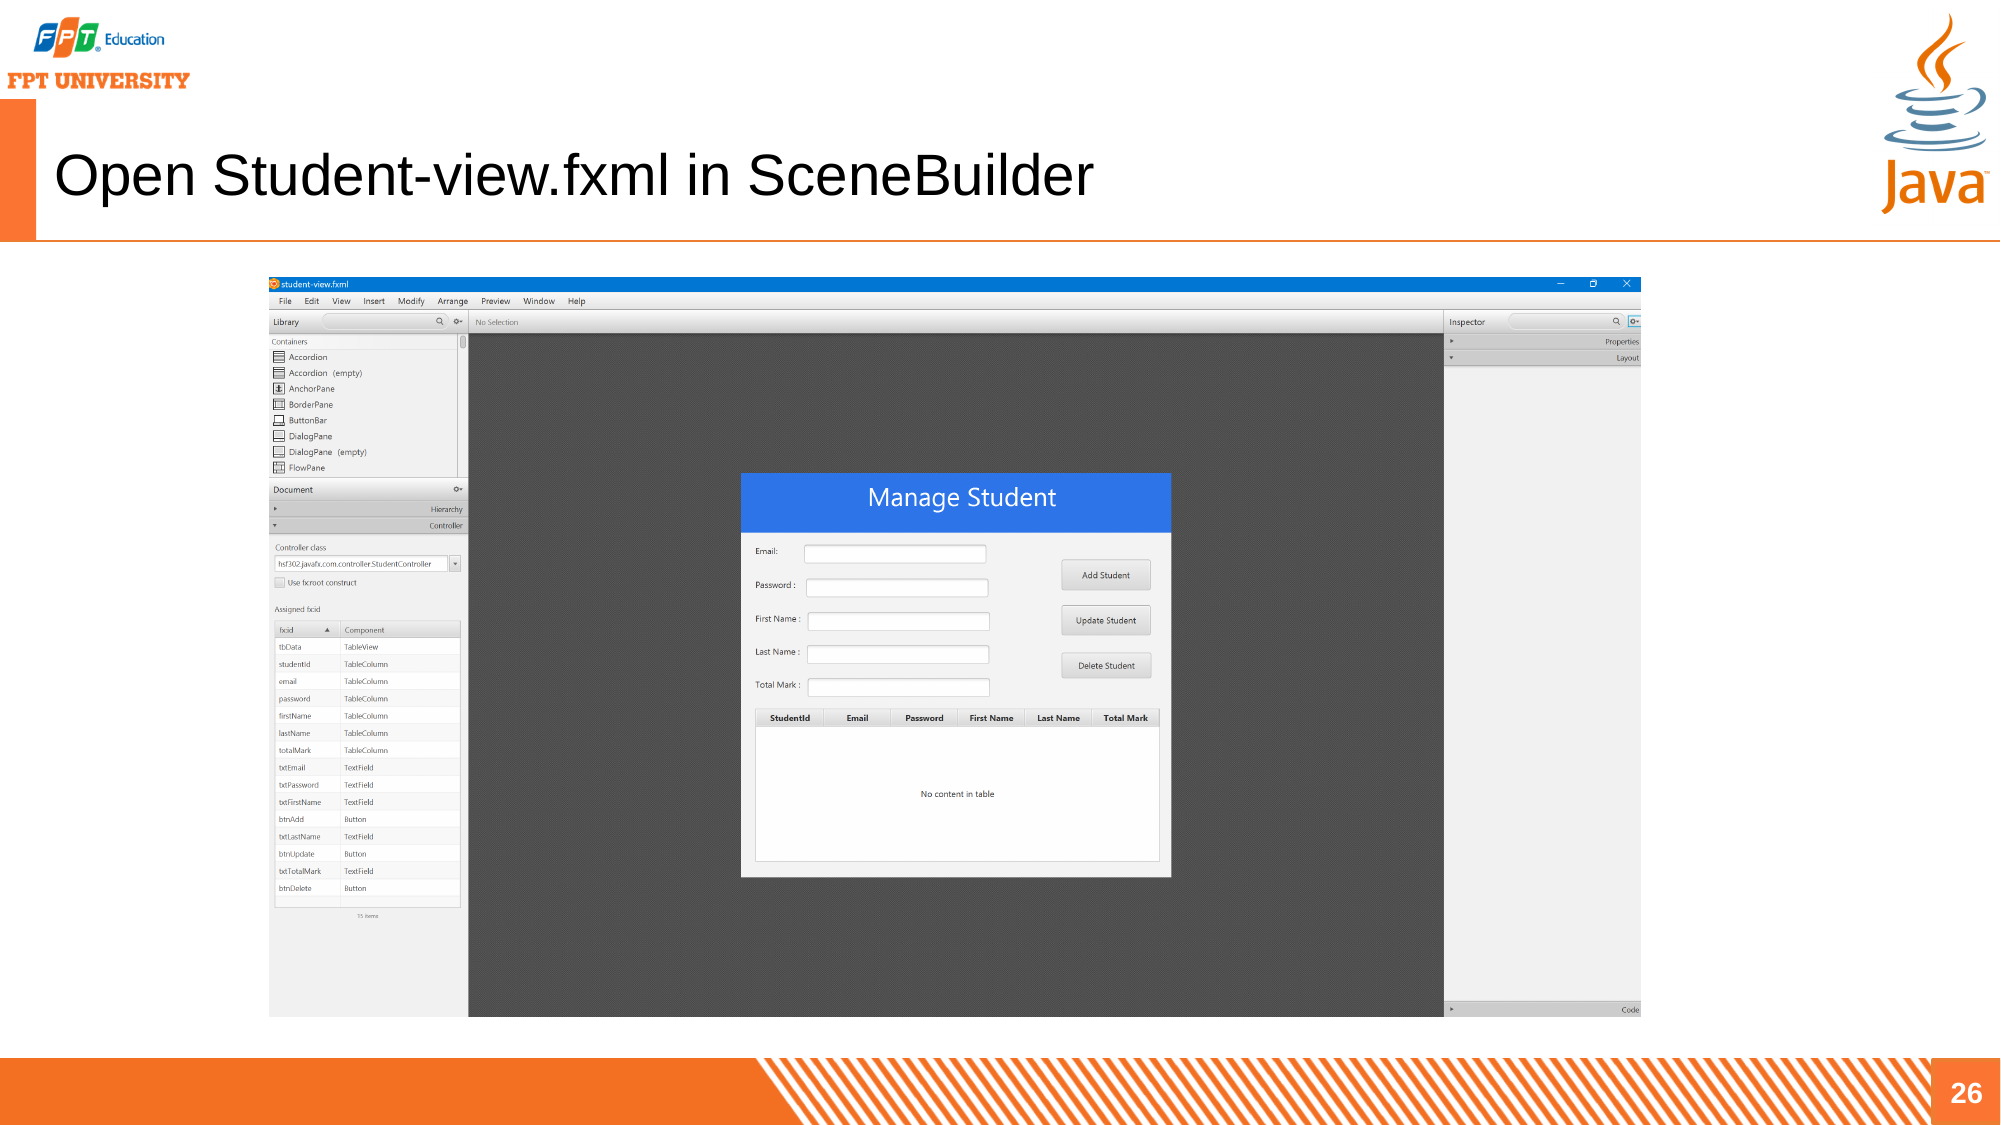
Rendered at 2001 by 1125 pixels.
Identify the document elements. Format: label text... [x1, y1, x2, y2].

picture [1868, 4, 2000, 226]
picture [0, 1058, 1934, 1125]
picture [0, 2, 197, 99]
slide_number 26 [1933, 1059, 2000, 1124]
title Open Student-view.fxml in SceneBuilder [39, 123, 1872, 230]
picture [269, 277, 1642, 1017]
